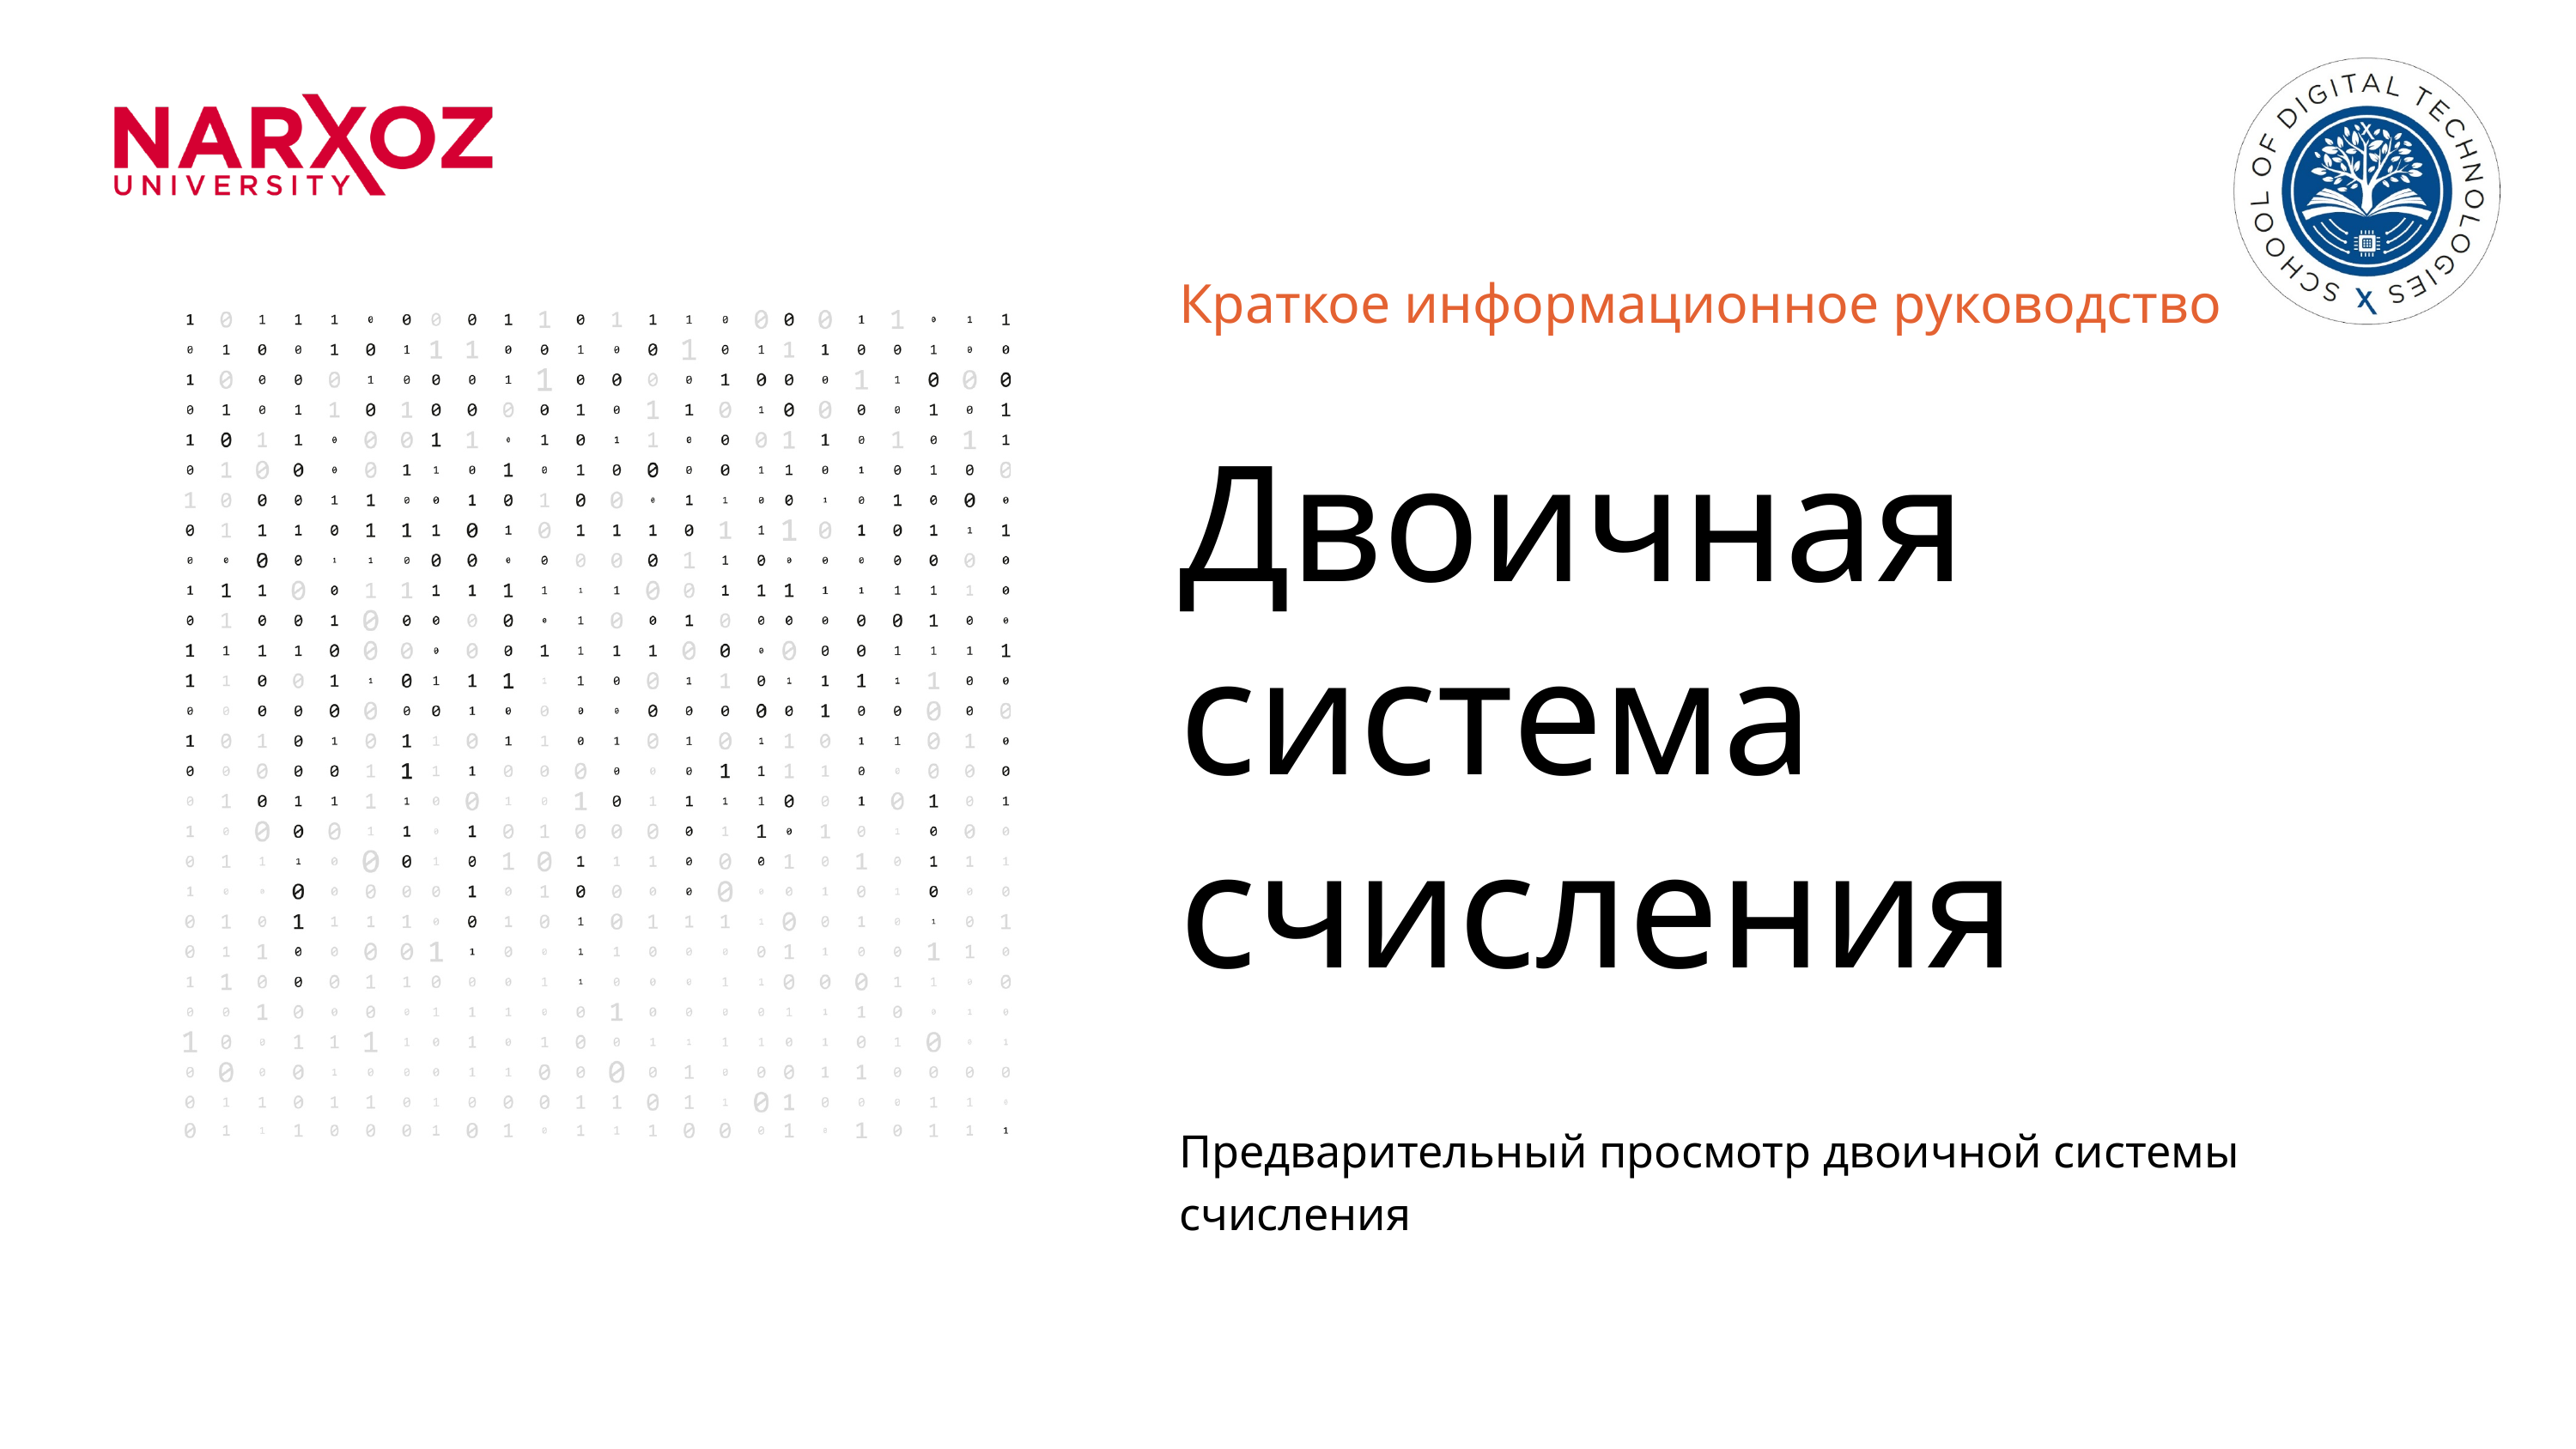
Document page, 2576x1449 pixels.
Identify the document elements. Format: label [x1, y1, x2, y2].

picture [2232, 57, 2503, 325]
picture [53, 33, 554, 257]
text_box [183, 310, 1012, 1138]
text_box [1178, 270, 2395, 1178]
